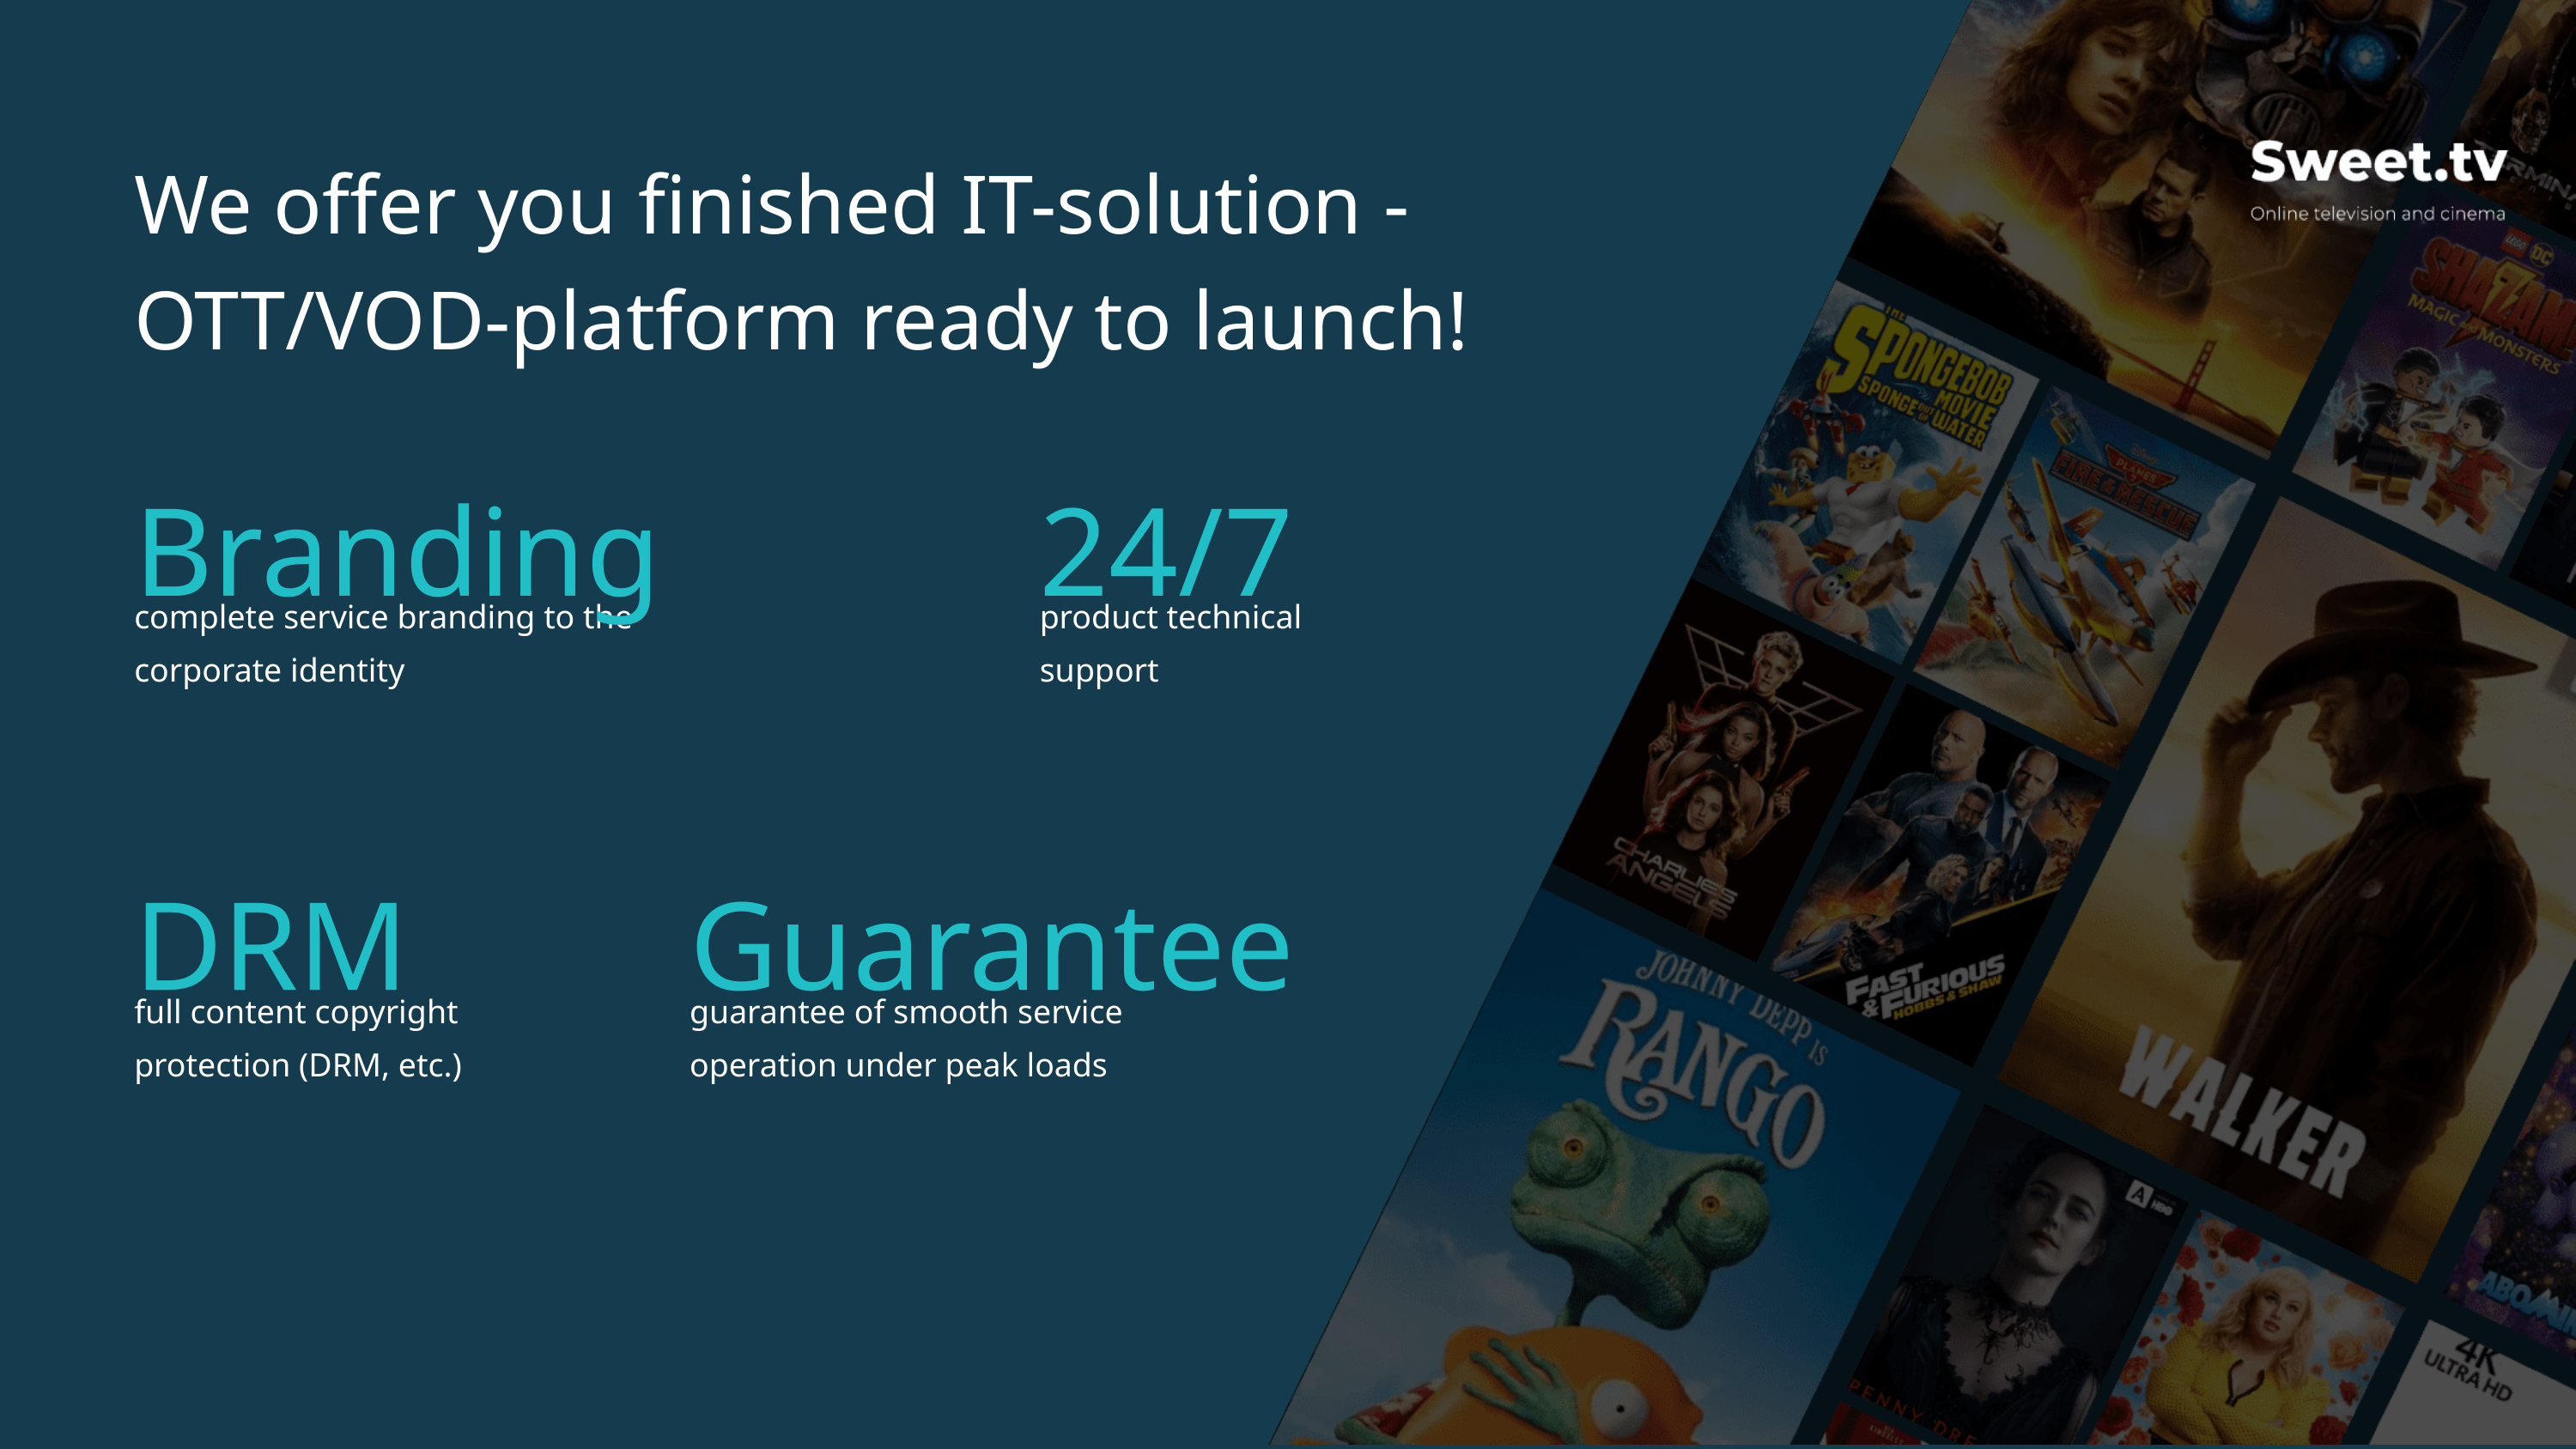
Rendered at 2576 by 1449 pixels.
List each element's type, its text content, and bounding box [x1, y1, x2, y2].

text_box Branding [134, 465, 799, 574]
text_box guarantee of smooth service operation under peak loads [690, 976, 1228, 1058]
text_box 24/7 [1039, 465, 1252, 574]
text_box Guarantee [690, 859, 1252, 969]
text_box full content copyright protection (DRM, etc.) [134, 976, 532, 1058]
text_box We offer you finished IT-solution - OTT/VOD-platform ready to launch! [134, 134, 1252, 333]
picture [1256, 0, 2576, 1446]
text_box DRM [134, 859, 483, 969]
text_box complete service branding to the corporate identity [134, 582, 672, 663]
text_box product technical support [1039, 582, 1252, 663]
